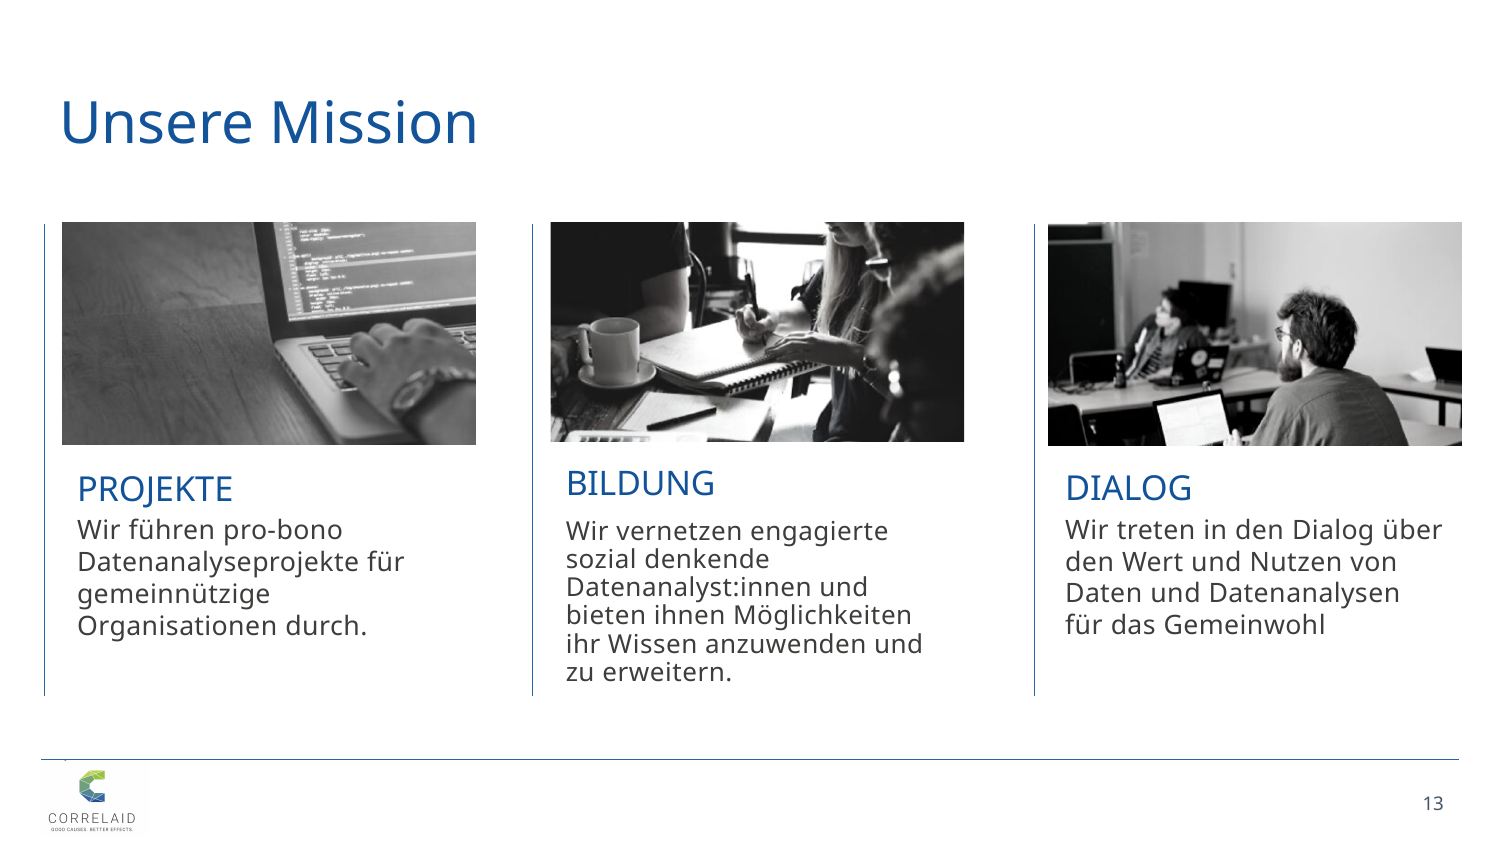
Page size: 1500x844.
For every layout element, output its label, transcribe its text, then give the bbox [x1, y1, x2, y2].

picture [550, 222, 965, 442]
list BILDUNG Wir vernetzen engagierte sozial denkende Datenanalyst:innen und bieten ihnen Möglichkeiten ihr Wissen anzuwenden und zu erweitern. [550, 459, 961, 696]
picture [41, 760, 149, 837]
picture [1048, 222, 1464, 446]
picture [62, 222, 476, 445]
title Unsere Mission [44, 43, 1459, 207]
list DIALOG Wir treten in den Dialog über den Wert und Nutzen von Daten und Datenanalysen für das Gemeinwohl [1050, 458, 1461, 696]
list PROJEKTE Wir führen pro-bono Datenanalyseprojekte für gemeinnützige Organisationen durch. [62, 459, 478, 696]
